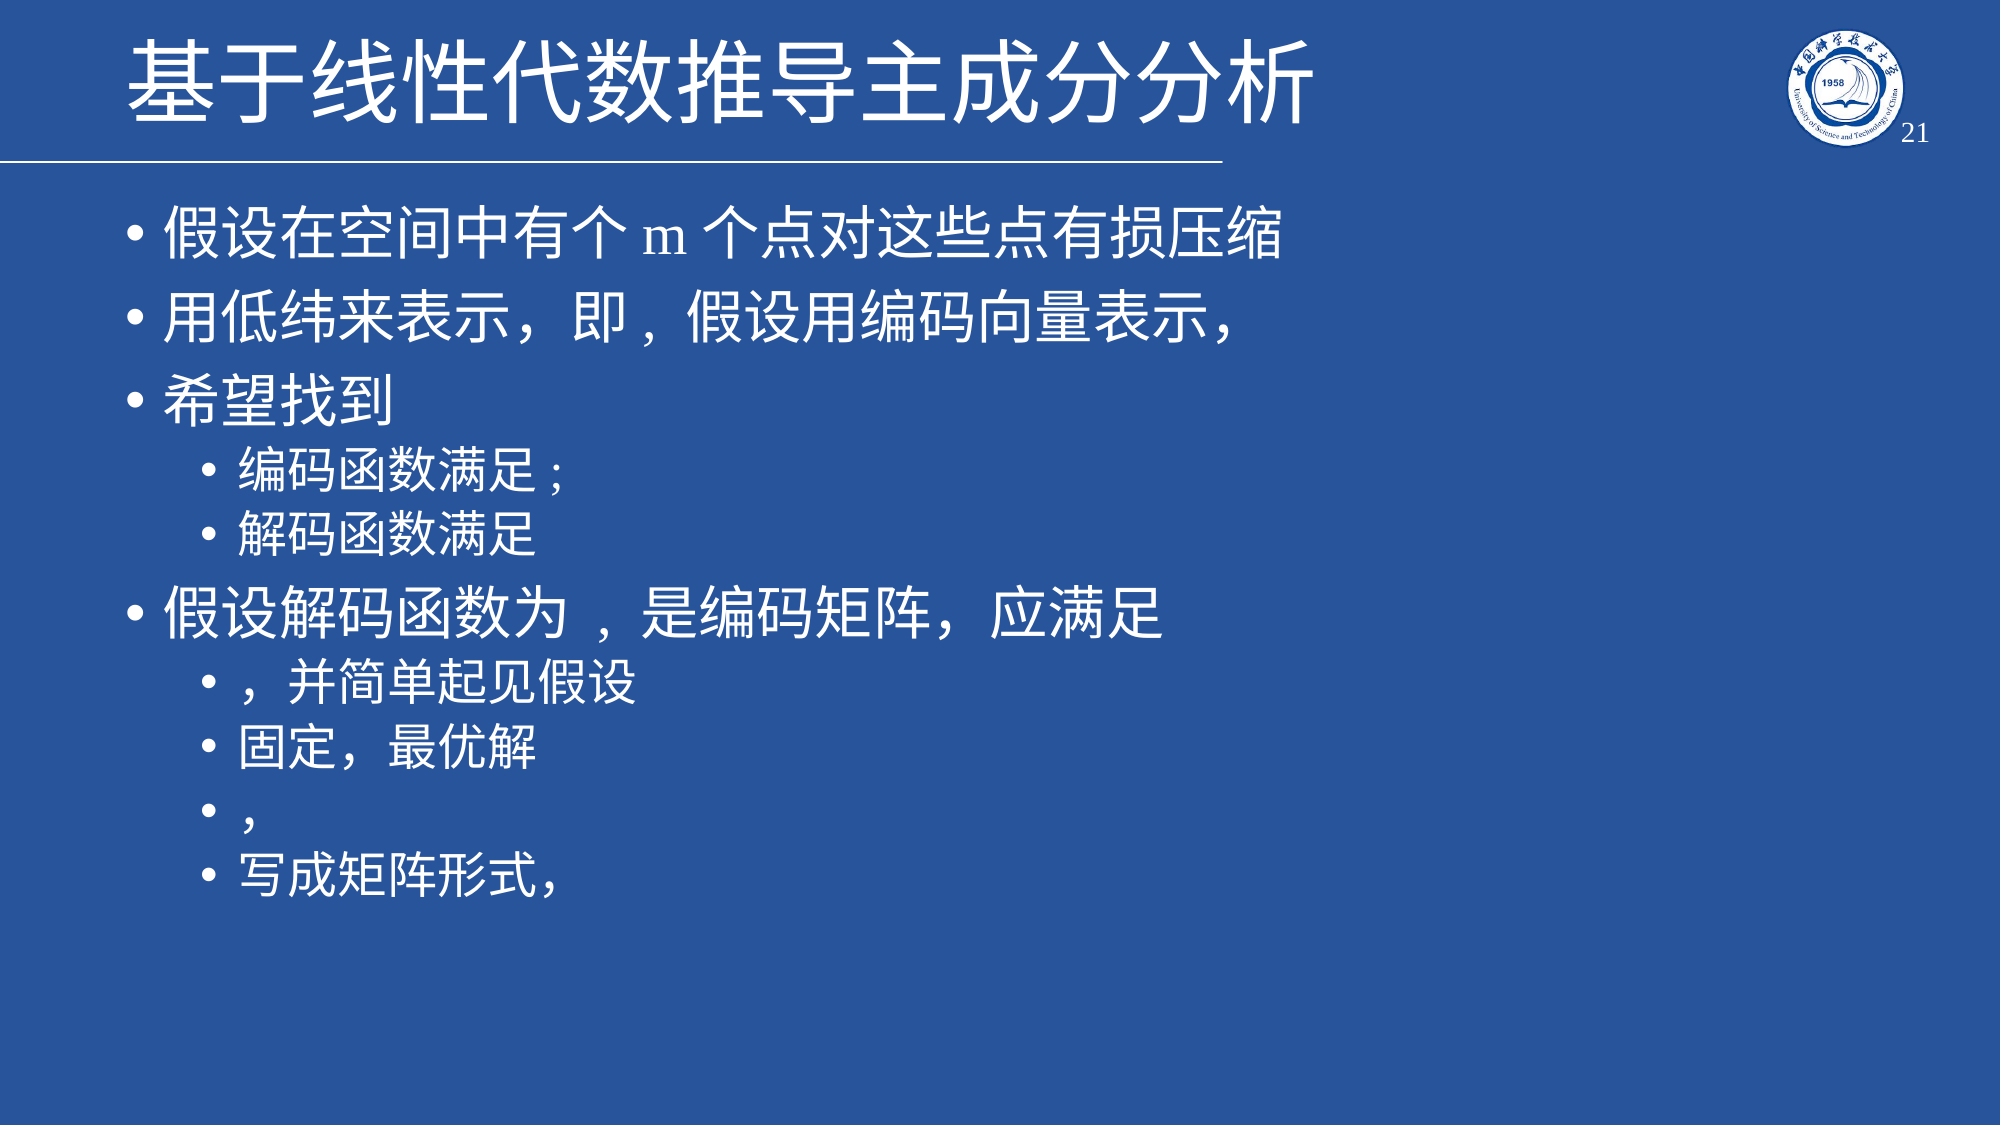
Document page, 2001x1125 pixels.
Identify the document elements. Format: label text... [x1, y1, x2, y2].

slide_number 21 [1862, 112, 1946, 150]
title 基于线性代数推导主成分分析 [110, 23, 1907, 150]
